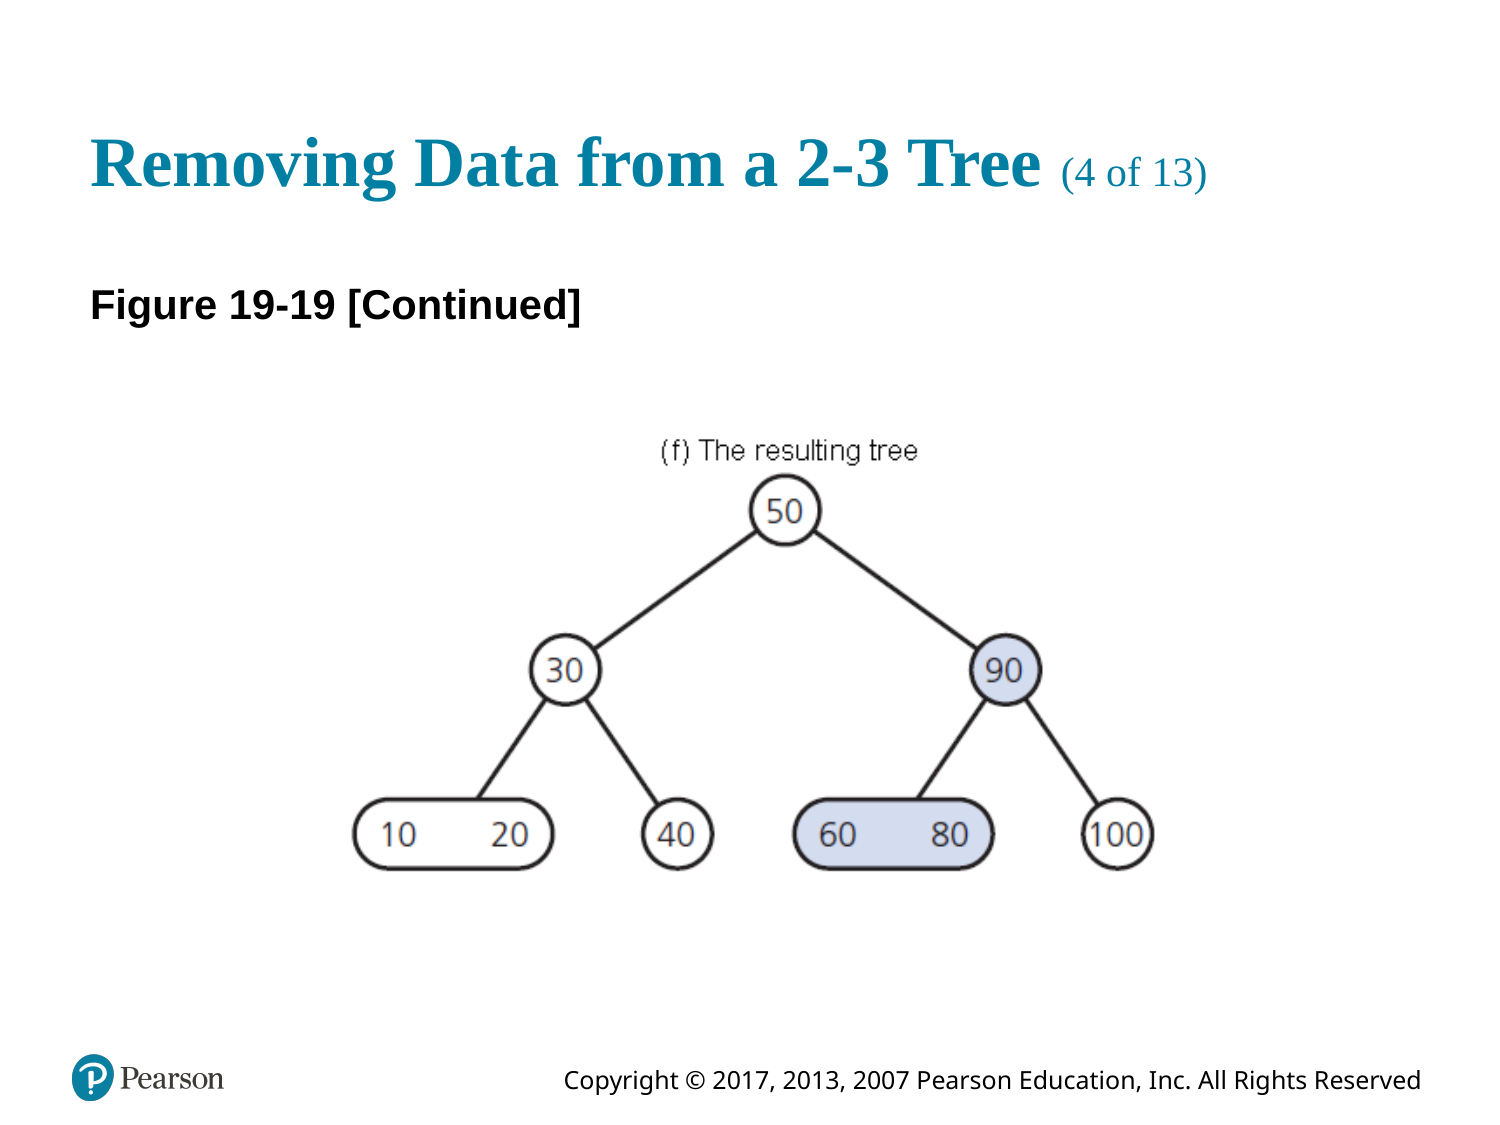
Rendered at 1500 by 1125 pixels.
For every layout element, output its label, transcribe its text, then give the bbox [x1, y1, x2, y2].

picture [72, 1087, 83, 1101]
picture [98, 1054, 224, 1101]
picture [344, 432, 1156, 875]
picture [72, 1054, 88, 1070]
title Removing Data from a 2-3 Tree (4 of 13) [75, 35, 1425, 216]
picture [80, 1063, 106, 1088]
list Figure 19-19 [Continued] [75, 262, 1425, 341]
